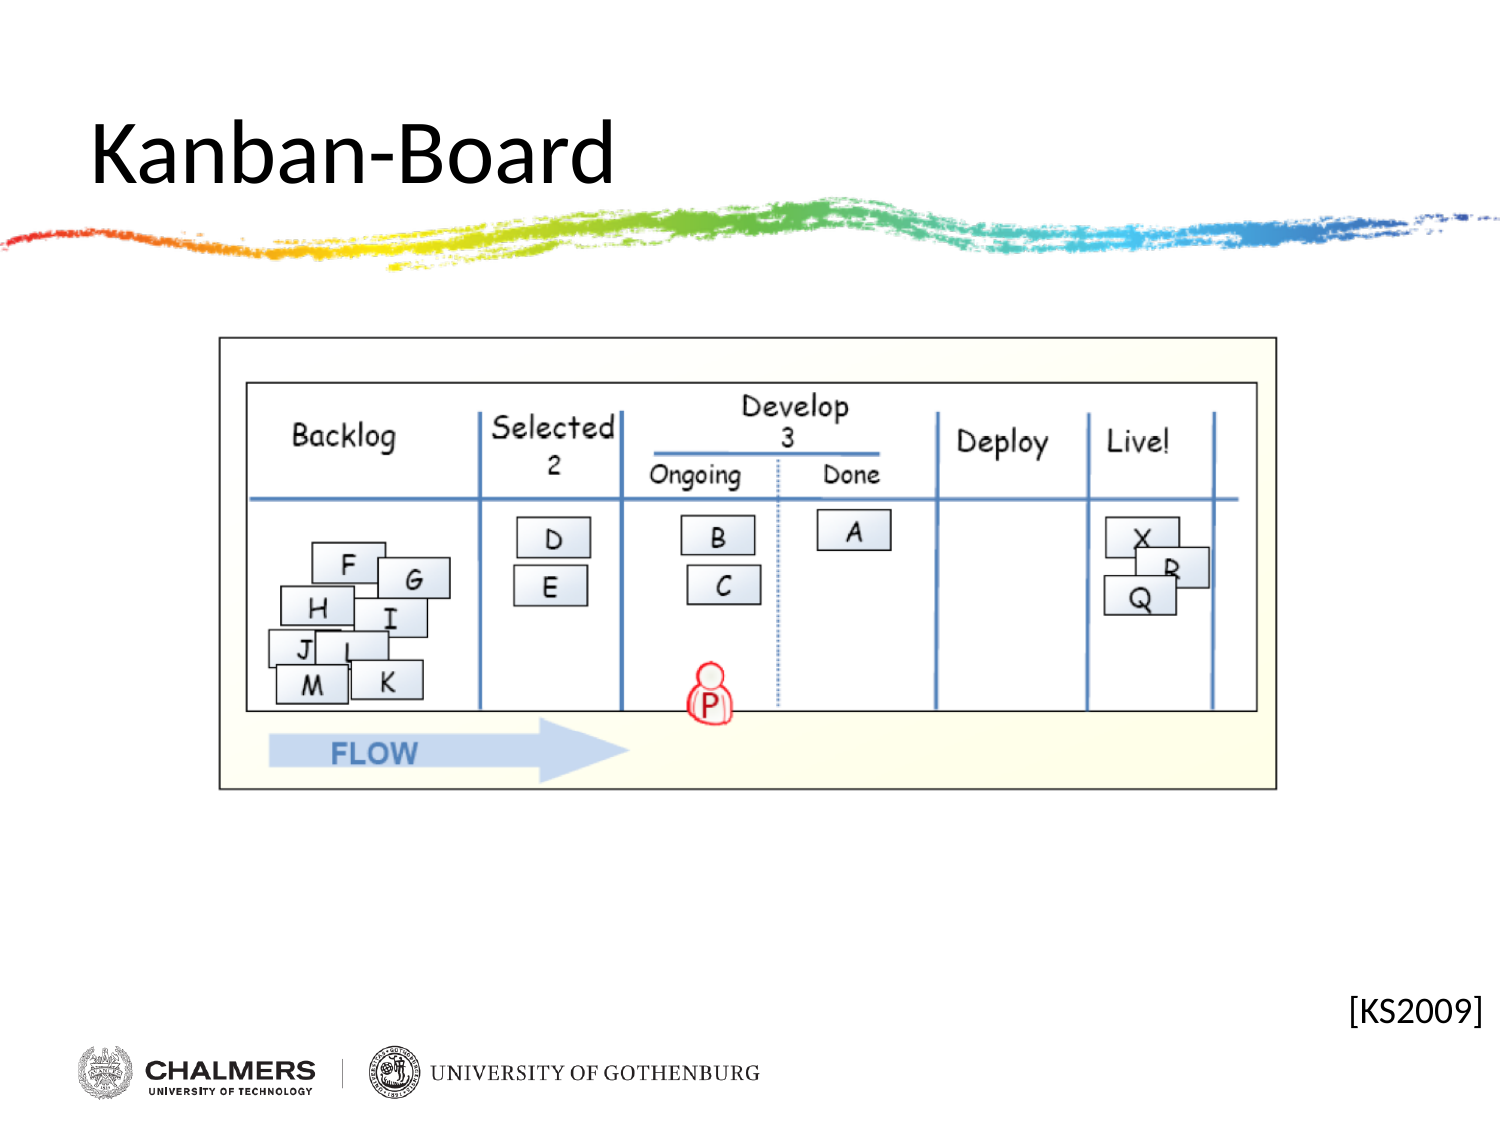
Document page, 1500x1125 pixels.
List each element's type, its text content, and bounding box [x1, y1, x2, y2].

picture [203, 320, 1294, 803]
picture [0, 162, 1500, 292]
text_box [KS2009] [1333, 978, 1499, 1039]
title Kanban-Board [75, 76, 1425, 218]
